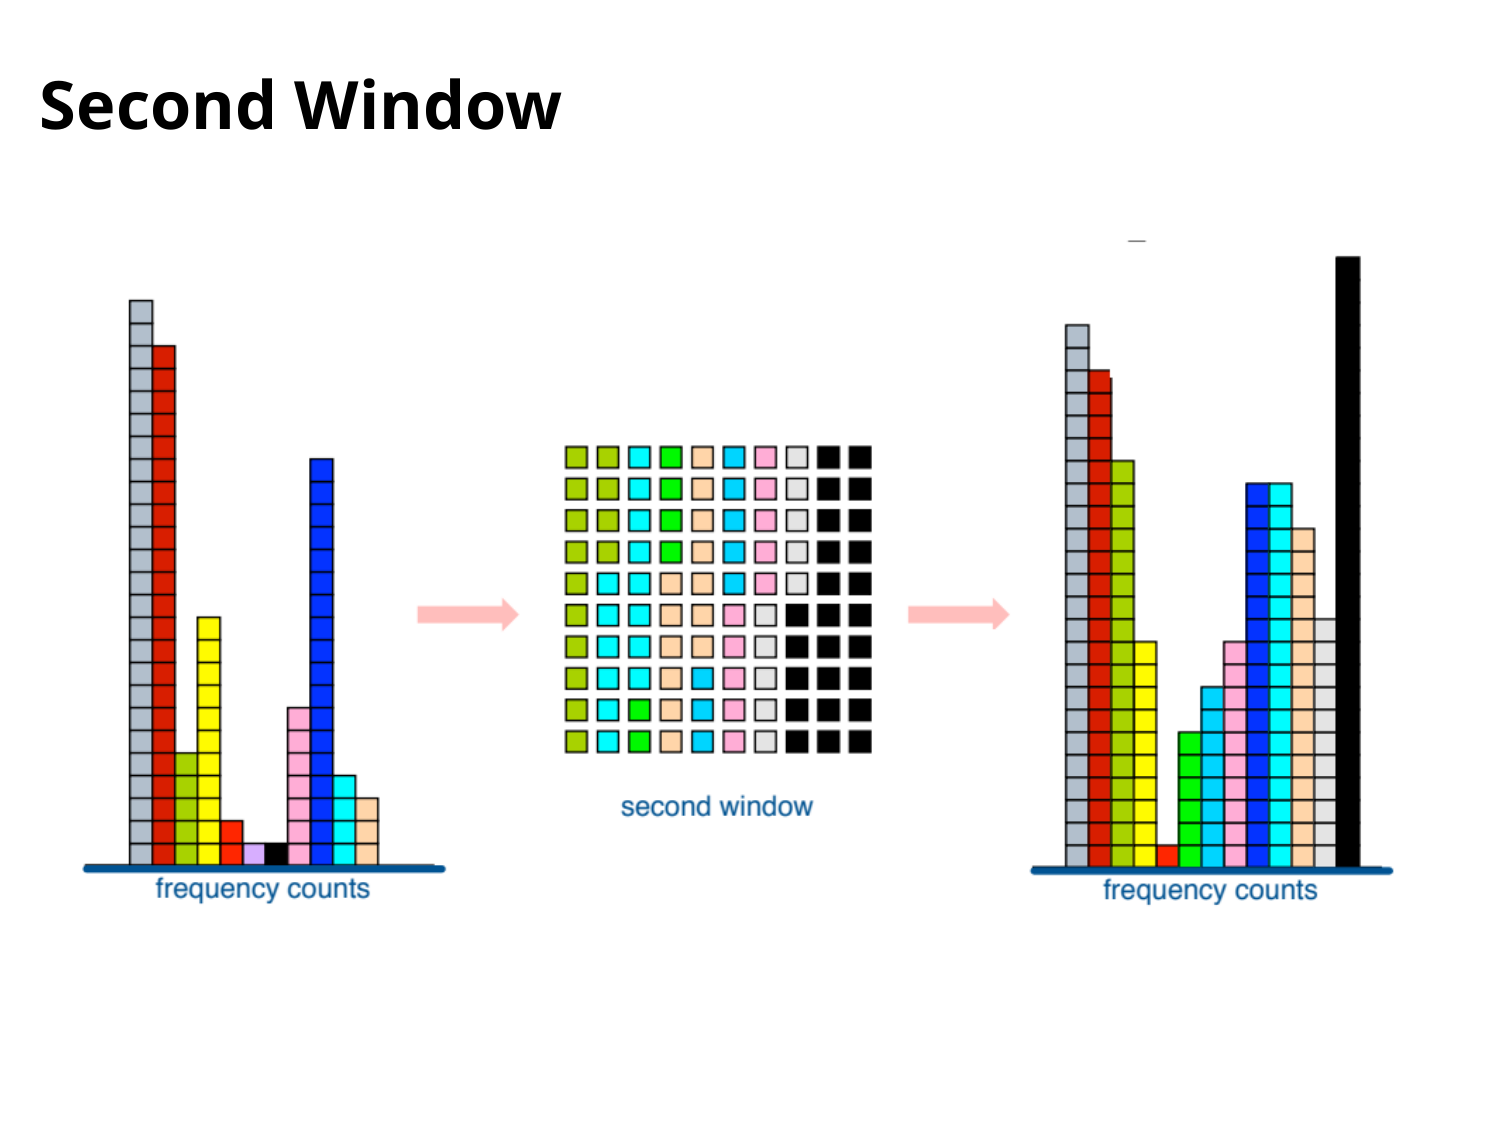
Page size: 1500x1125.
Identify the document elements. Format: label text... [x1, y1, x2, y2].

title Second Window [24, 18, 1451, 188]
picture [0, 187, 1413, 919]
